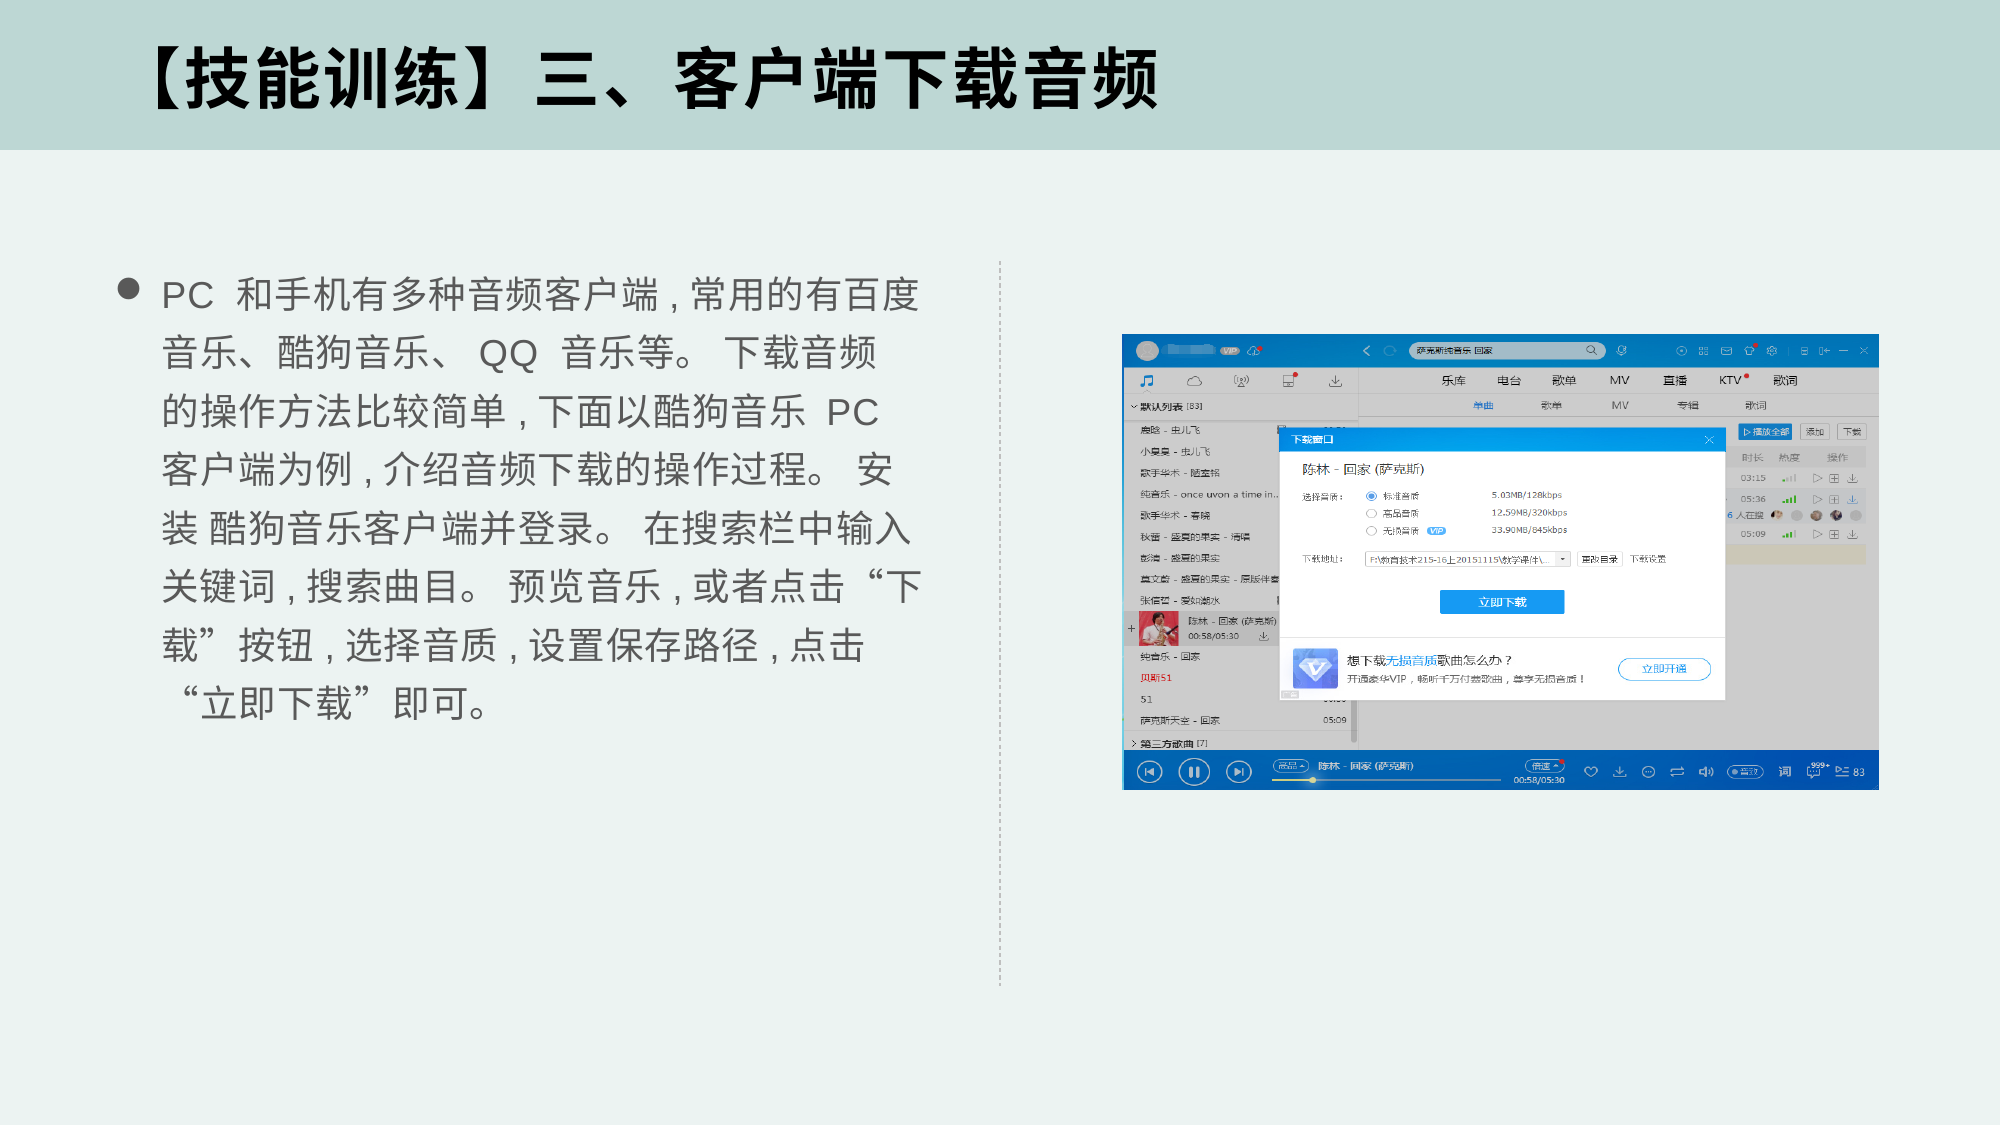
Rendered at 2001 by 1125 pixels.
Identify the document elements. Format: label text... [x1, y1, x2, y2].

text_box 【技能训练】三、客户端下载音频 [99, 25, 1901, 125]
picture [1398, 334, 1408, 338]
text_box [0, 0, 2000, 151]
text_box PC 和手机有多种音频客户端,常用的有百度音乐、酷狗音乐、QQ 音乐等。 下载音频 的操作方法比较简单,下面以酷狗音乐 PC 客户端为例,介绍音频下载的操作过程。 安装 酷狗音乐客户端并登录。 在搜索栏中输入关键词,搜索曲目。 预览音乐,或者点击“下载”按钮,选择音质,设置保存路径,点击“立即下载”即可。 [99, 249, 941, 975]
picture [1410, 341, 1608, 359]
picture [1121, 334, 1879, 790]
